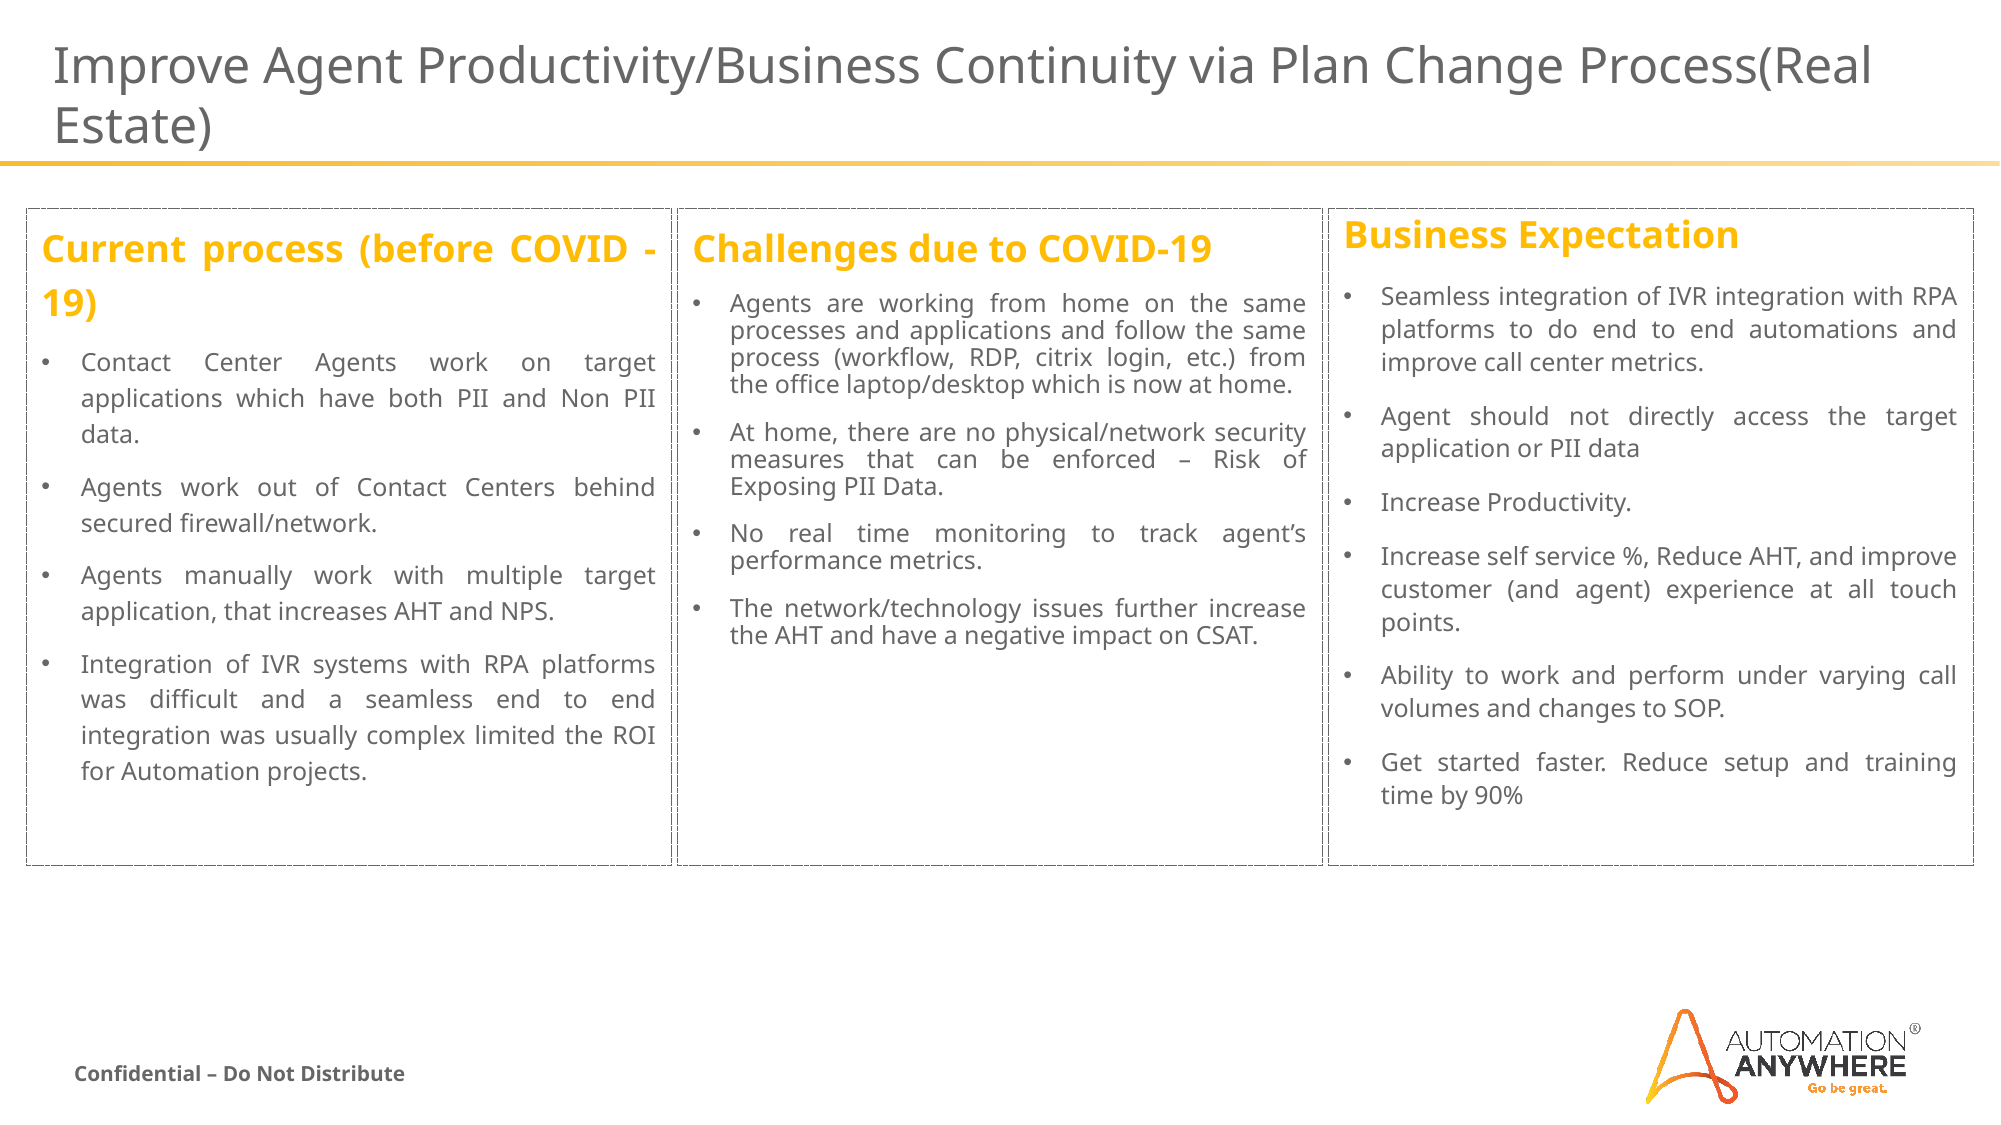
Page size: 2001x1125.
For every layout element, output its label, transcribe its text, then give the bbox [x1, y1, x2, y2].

text_box Current process (before COVID - 19) Contact Center Agents work on target applications which have both PII and Non PII data. Agents work out of Contact Centers behind secured firewall/network. Agents manually work with multiple target application, that increases AHT and NPS. Integration of IVR systems with RPA platforms was difficult and a seamless end to end integration was usually complex limited the ROI for Automation projects. [26, 208, 672, 866]
text_box Confidential – Do Not Distribute [59, 1053, 501, 1114]
text_box Business Expectation Seamless integration of IVR integration with RPA platforms to do end to end automations and improve call center metrics. Agent should not directly access the target application or PII data Increase Productivity. Increase self service %, Reduce AHT, and improve customer (and agent) experience at all touch points. Ability to work and perform under varying call volumes and changes to SOP. Get started faster. Reduce setup and training time by 90% [1328, 208, 1974, 866]
picture [1616, 992, 1935, 1125]
title Improve Agent Productivity/Business Continuity via Plan Change Process(Real Estate) [53, 54, 1920, 133]
text_box Challenges due to COVID-19 Agents are working from home on the same processes and applications and follow the same process (workflow, RDP, citrix login, etc.) from the office laptop/desktop which is now at home. At home, there are no physical/network security measures that can be enforced – Risk of Exposing PII Data. No real time monitoring to track agent’s performance metrics. The network/technology issues further increase the AHT and have a negative impact on CSAT. [677, 208, 1323, 866]
